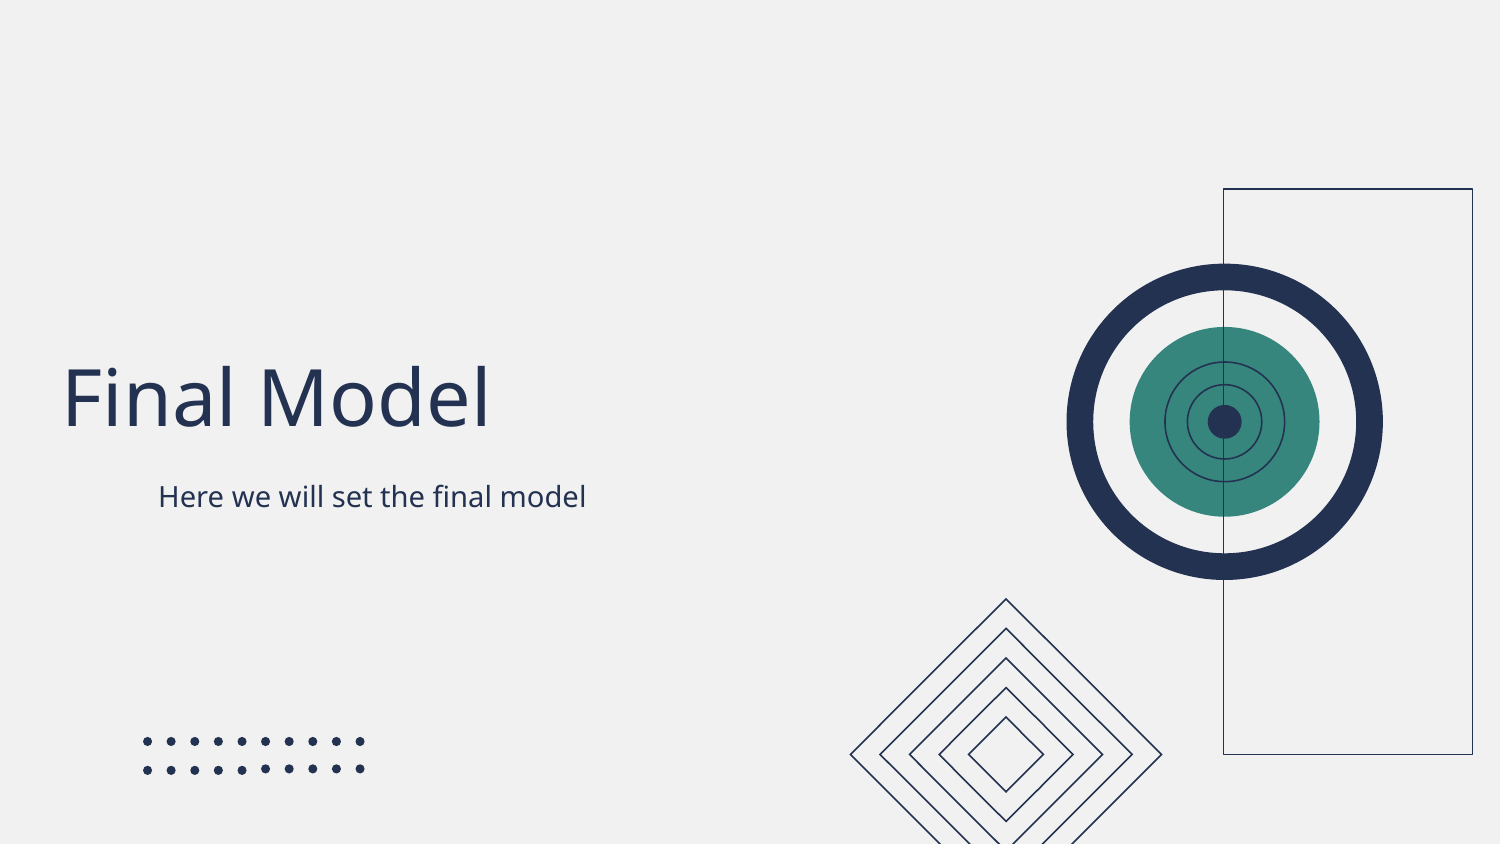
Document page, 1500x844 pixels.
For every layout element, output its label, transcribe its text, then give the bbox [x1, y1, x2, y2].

subtitle Here we will set the final model [143, 457, 859, 599]
text_box [1223, 188, 1473, 755]
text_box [1066, 263, 1384, 581]
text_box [850, 598, 1162, 844]
title Final Model [46, 212, 1024, 458]
